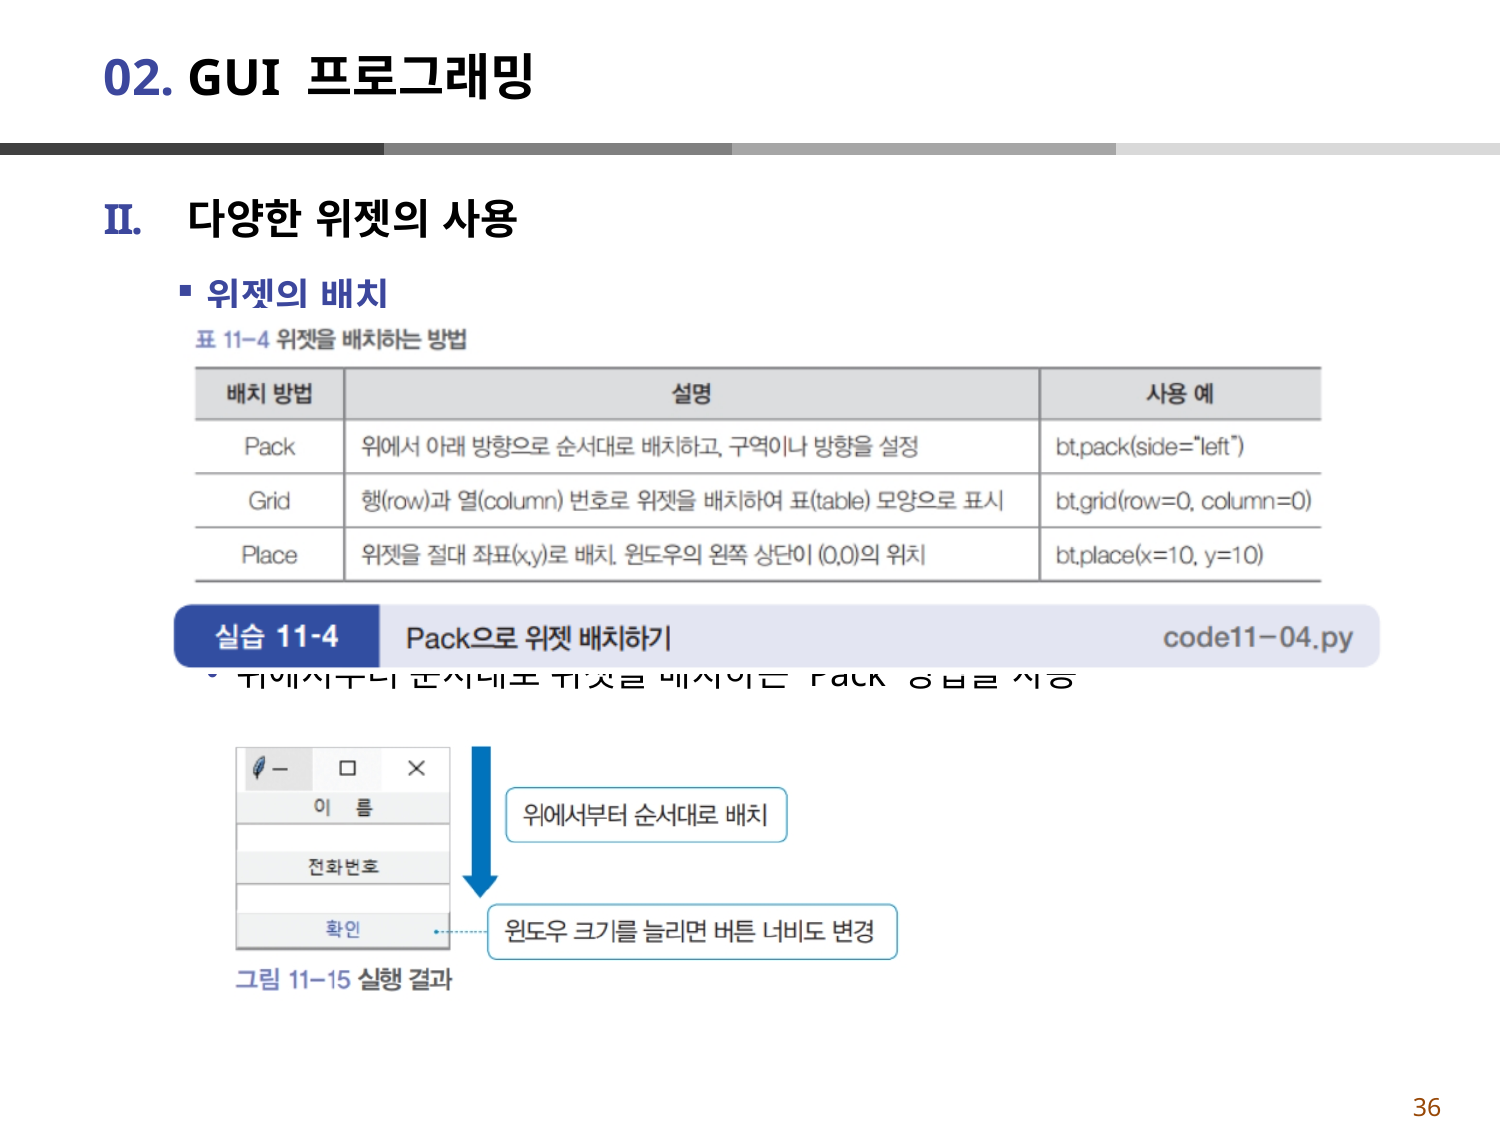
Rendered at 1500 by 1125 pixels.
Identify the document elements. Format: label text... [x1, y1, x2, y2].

list 다양한 위젯의 사용 위젯의 배치 위에서부터 순서대로 위젯을 배치하는 Pack 방법을 사용 [88, 160, 1412, 1060]
title 02. GUI 프로그래밍 [88, 30, 1400, 121]
picture [218, 724, 914, 1009]
picture [170, 308, 1383, 674]
